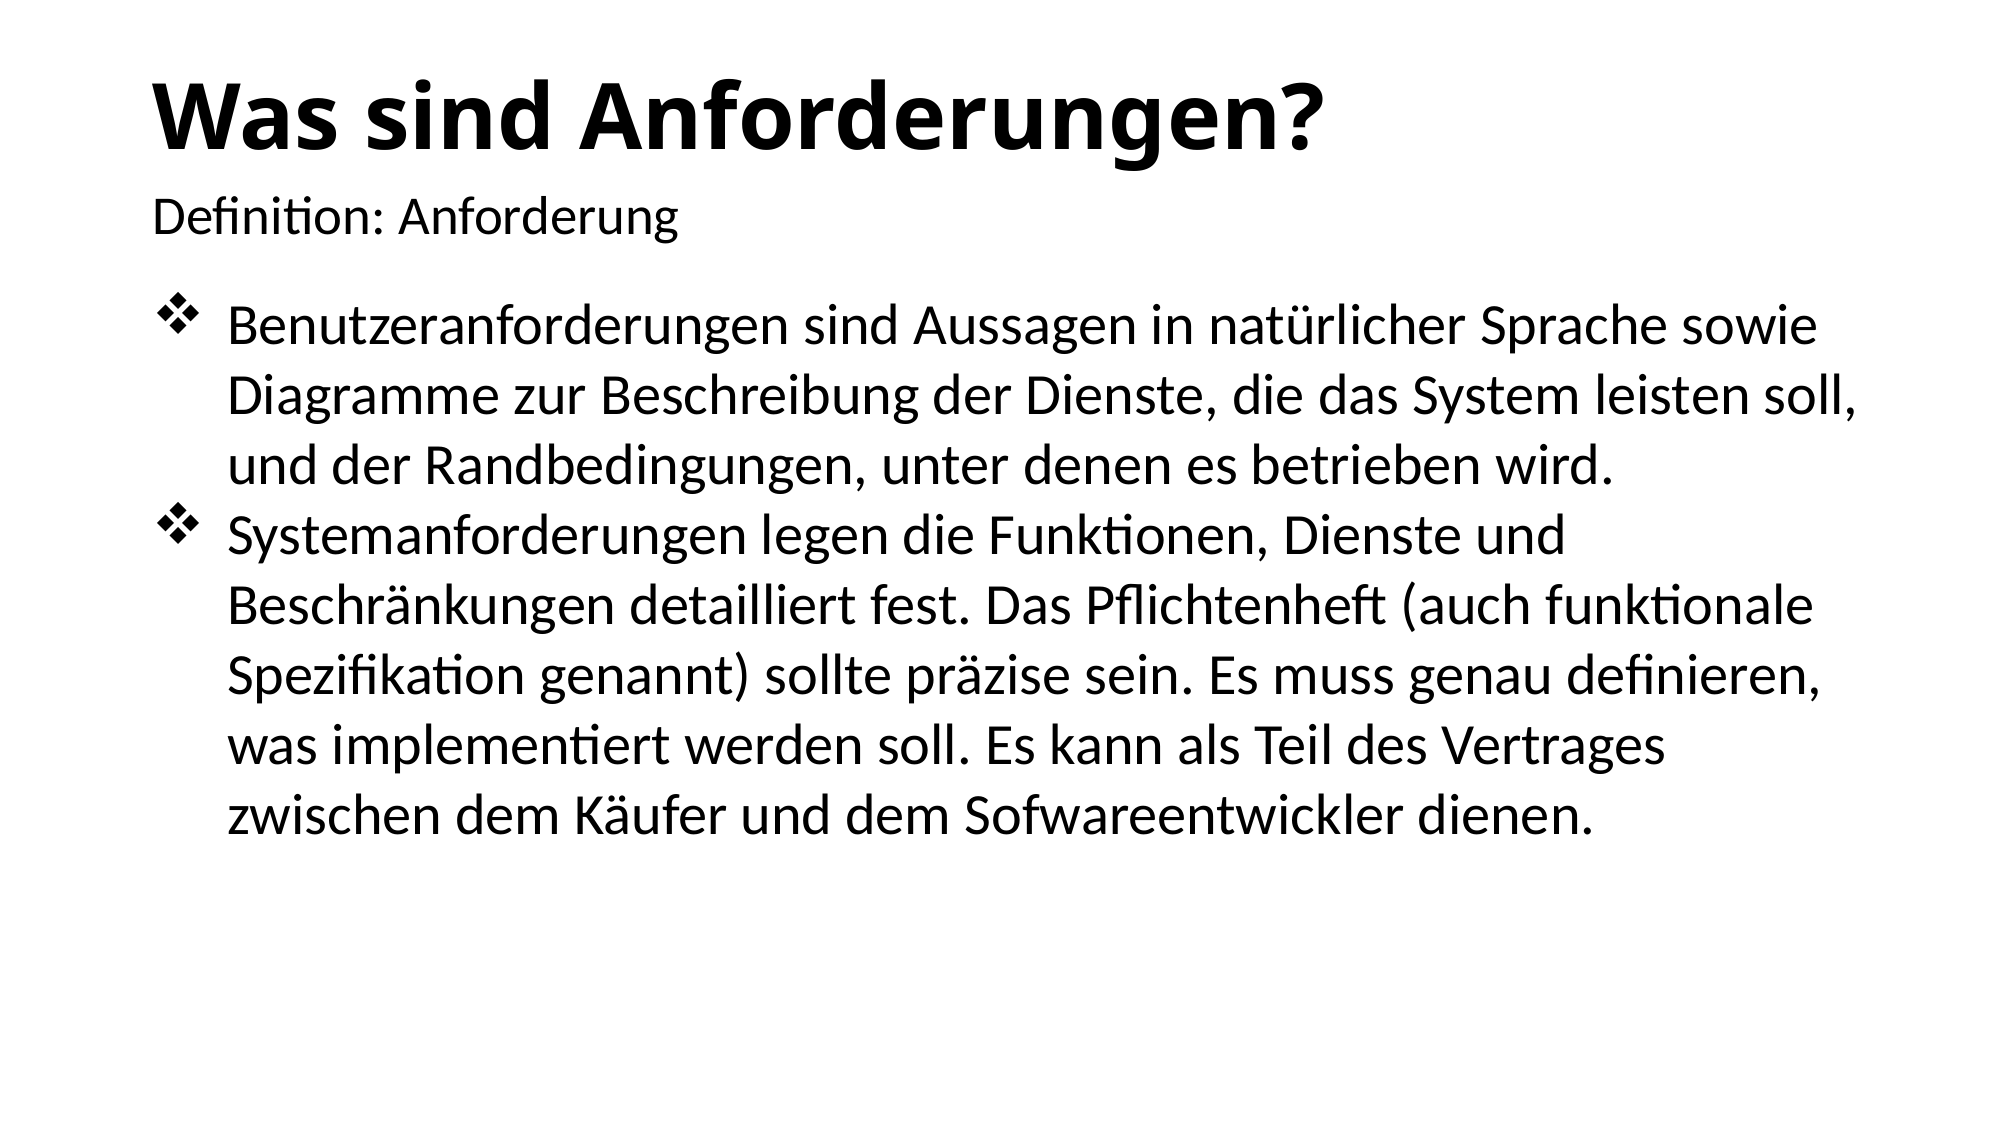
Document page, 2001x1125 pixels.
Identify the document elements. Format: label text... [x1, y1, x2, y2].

list Definition: Anforderung [137, 179, 1863, 255]
text_box Benutzeranforderungen sind Aussagen in natürlicher Sprache sowie Diagramme zur Beschreibung der Dienste, die das System leisten soll, und der Randbedingungen, unter denen es betrieben wird. Systemanforderungen legen die Funktionen, Dienste und Beschränkungen detailliert fest. Das Pflichtenheft (auch funktionale Spezifikation genannt) sollte präzise sein. Es muss genau definieren, was implementiert werden soll. Es kann als Teil des Vertrages zwischen dem Käufer und dem Sofwareentwickler dienen. [137, 278, 1906, 854]
title Was sind Anforderungen? [137, 59, 1863, 179]
